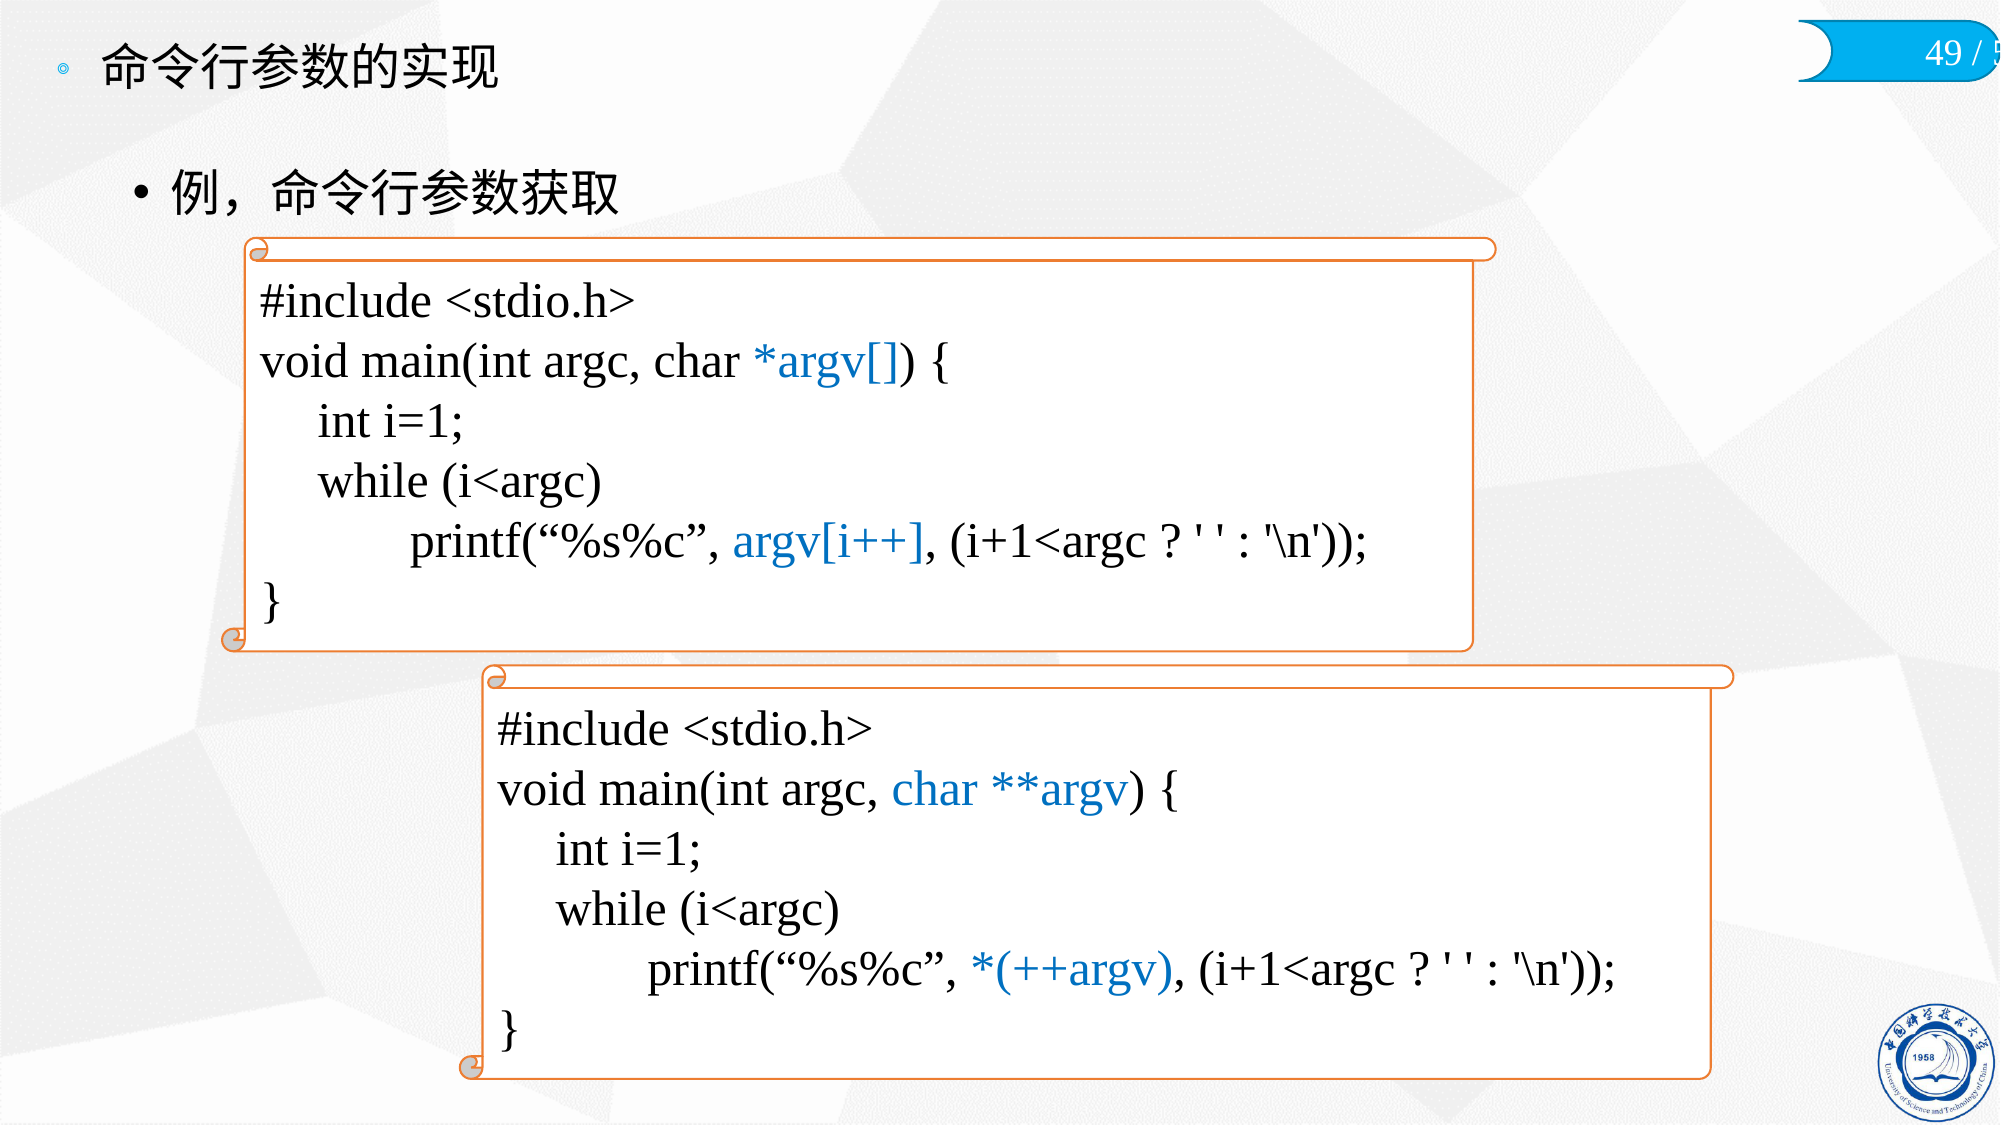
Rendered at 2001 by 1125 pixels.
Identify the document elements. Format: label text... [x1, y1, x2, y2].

text_box #include <stdio.h> void main(int argc, char *argv[]) { int i=1; while (i<argc) printf(“%s%c”, argv[i++], (i+1<argc ? ' ' : '\n')); } [221, 236, 1497, 653]
text_box #include <stdio.h> void main(int argc, char **argv) { int i=1; while (i<argc) printf(“%s%c”, *(++argv), (i+1<argc ? ' ' : '\n')); } [458, 664, 1735, 1080]
title 命令行参数的实现 [41, 34, 997, 105]
picture [0, 0, 2000, 1125]
list 例，命令行参数获取 [117, 153, 1875, 1065]
